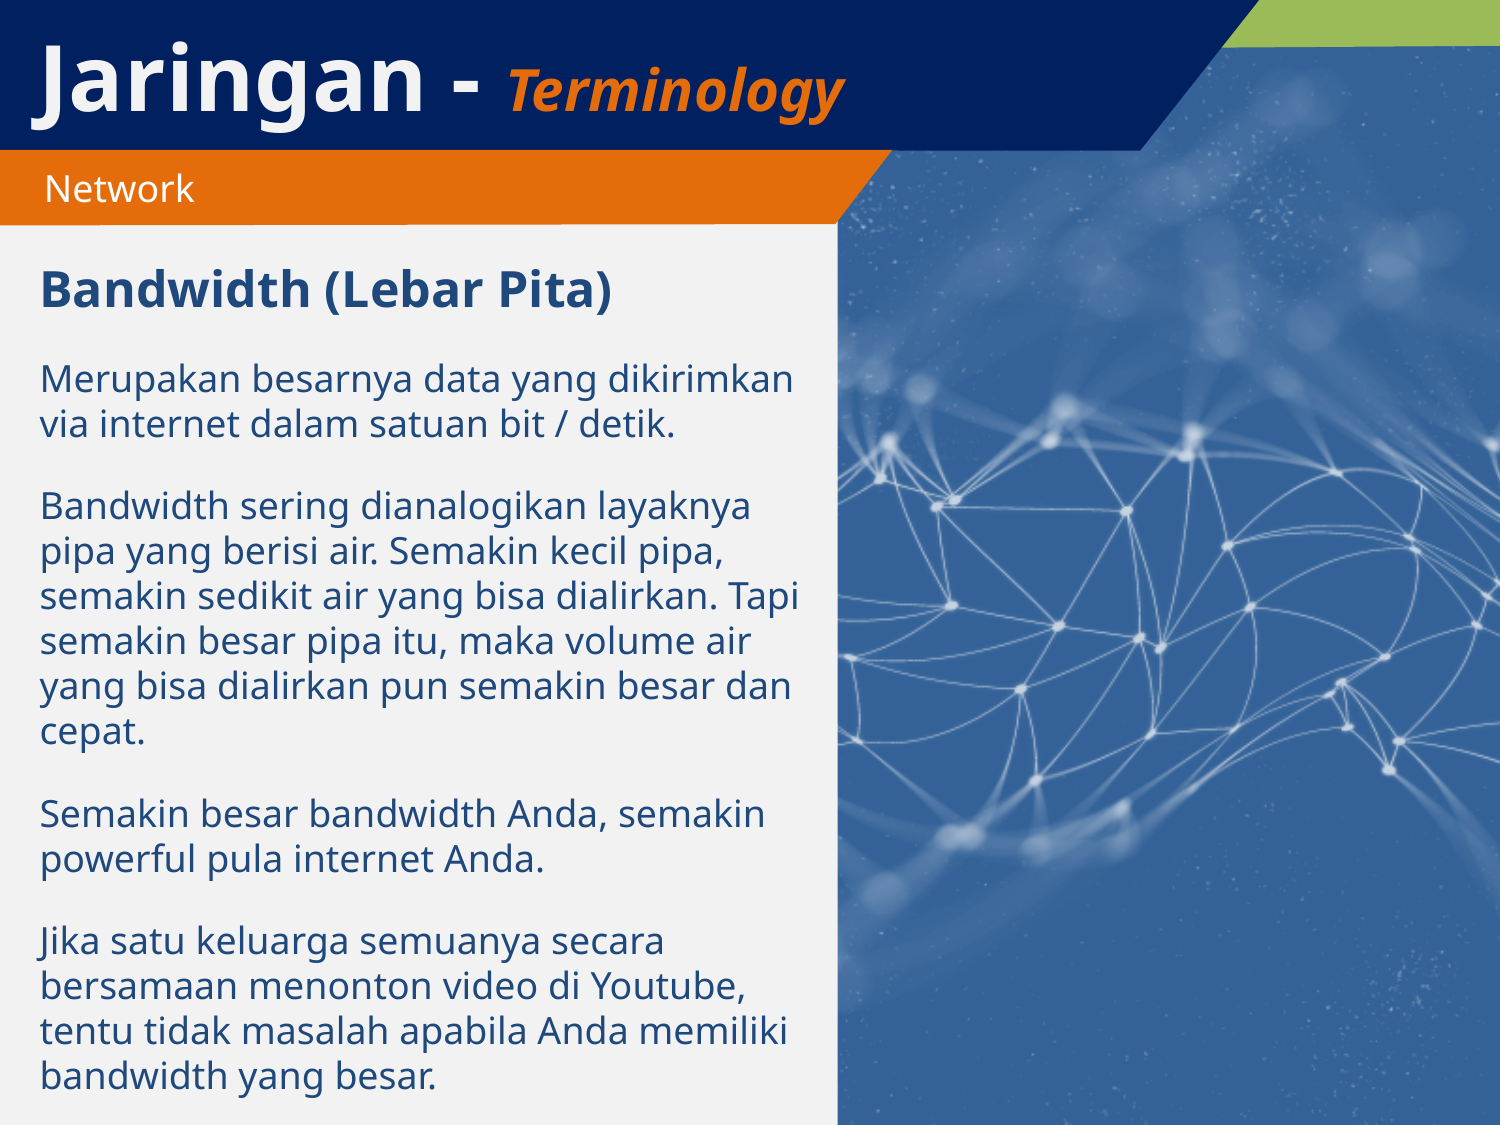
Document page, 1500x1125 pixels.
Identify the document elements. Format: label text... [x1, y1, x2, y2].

text_box Bandwidth (Lebar Pita) Merupakan besarnya data yang dikirimkan via internet dalam satuan bit / detik. Bandwidth sering dianalogikan layaknya pipa yang berisi air. Semakin kecil pipa, semakin sedikit air yang bisa dialirkan. Tapi semakin besar pipa itu, maka volume air yang bisa dialirkan pun semakin besar dan cepat. Semakin besar bandwidth Anda, semakin powerful pula internet Anda. Jika satu keluarga semuanya secara bersamaan menonton video di Youtube, tentu tidak masalah apabila Anda memiliki bandwidth yang besar. [24, 249, 832, 1105]
picture [837, 0, 1500, 1125]
title Jaringan - Terminology [0, 0, 833, 147]
text_box Network [0, 147, 832, 228]
